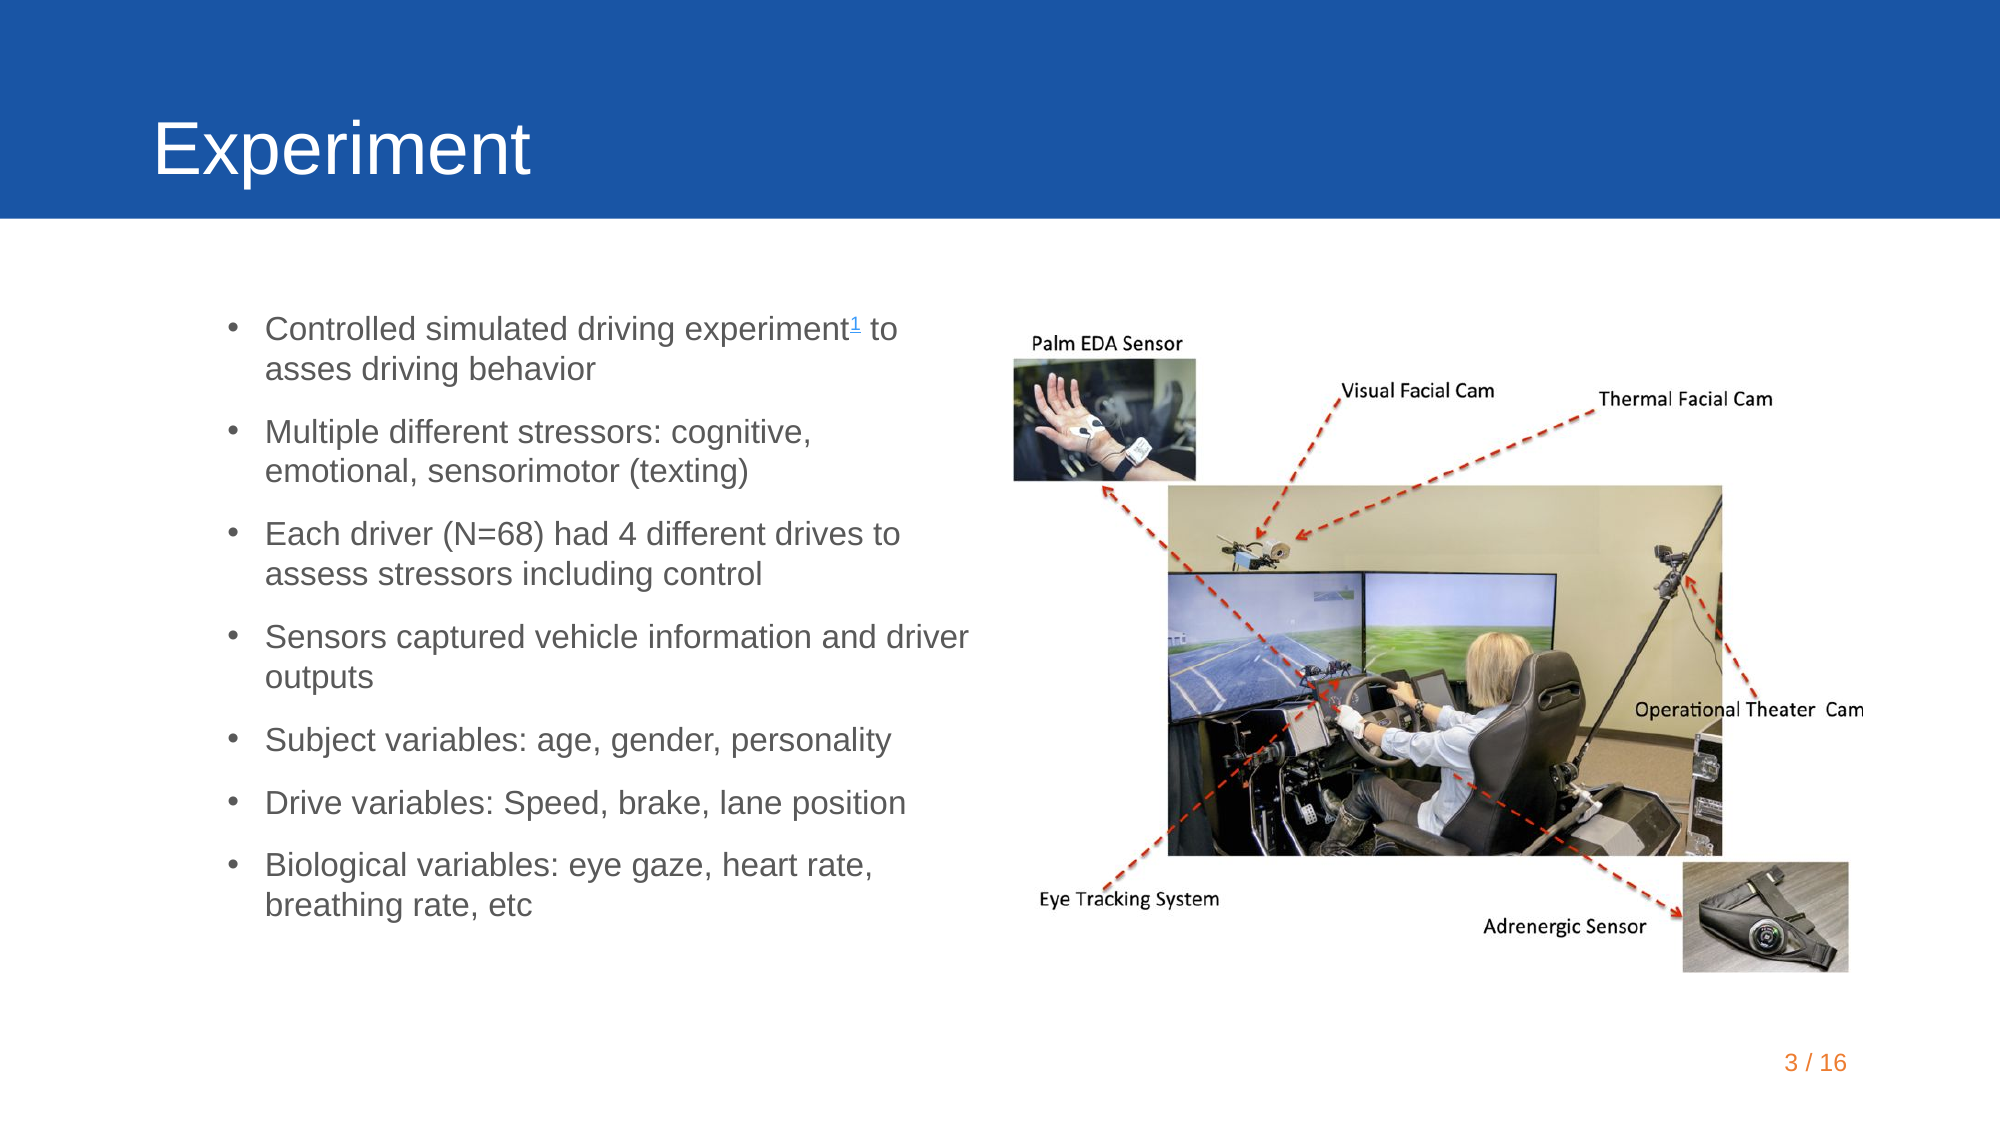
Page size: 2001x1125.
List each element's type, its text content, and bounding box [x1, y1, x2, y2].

slide_number 2 [1412, 1031, 1863, 1092]
title Experiment [137, 0, 1863, 198]
list Controlled simulated driving experiment1 to asses driving behavior Multiple different stressors: cognitive, emotional, sensorimotor (texting) Each driver (N=68) had 4 different drives to assess stressors including control Sensors captured vehicle information and driver outputs Subject variables: age, gender, personality Drive variables: Speed, brake, lane position Biological variables: eye gaze, heart rate, breathing rate, etc [137, 299, 988, 1014]
picture [1012, 335, 1863, 973]
